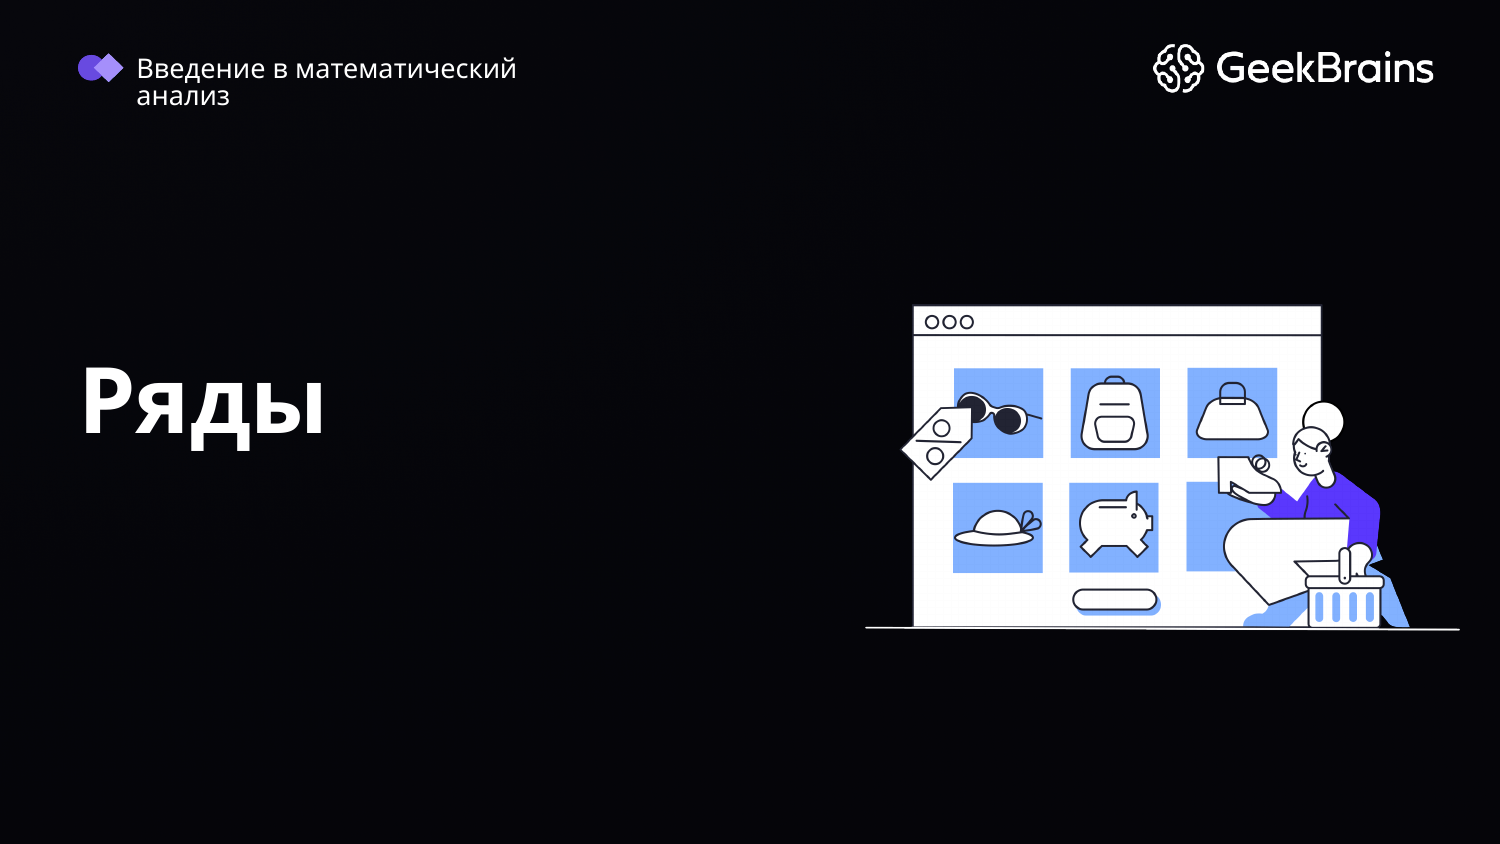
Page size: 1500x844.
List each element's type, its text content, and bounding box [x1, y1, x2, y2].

title Введение в математический анализ [134, 39, 812, 83]
picture [0, 0, 1500, 844]
text_box [78, 54, 102, 81]
text_box [93, 53, 124, 82]
title Ряды [78, 345, 833, 452]
